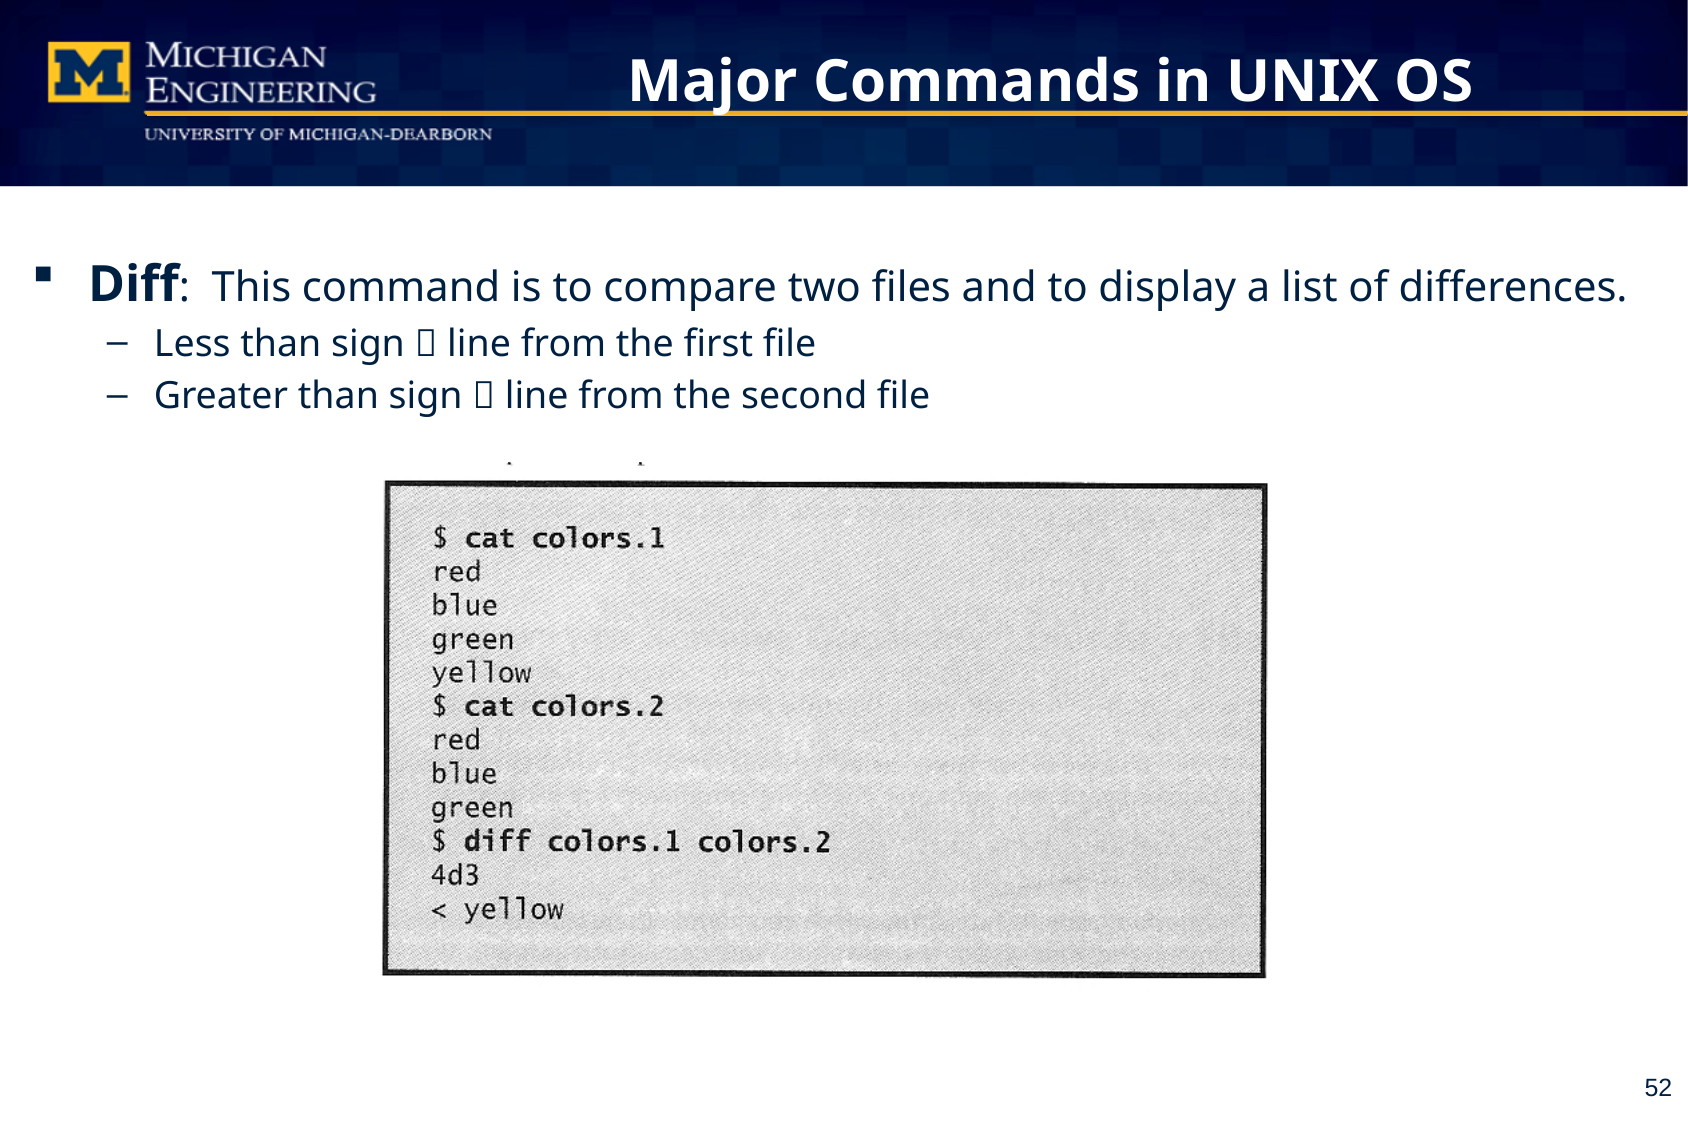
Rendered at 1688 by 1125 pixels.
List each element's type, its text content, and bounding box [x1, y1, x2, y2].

slide_number 52 [1293, 1046, 1688, 1125]
title Major Commands in UNIX OS [432, 36, 1669, 133]
picture [0, 0, 1688, 1125]
list Diff: This command is to compare two files and to display a list of differences. Less than sign  line from the first file Greater than sign  line from the second file [17, 243, 1669, 945]
